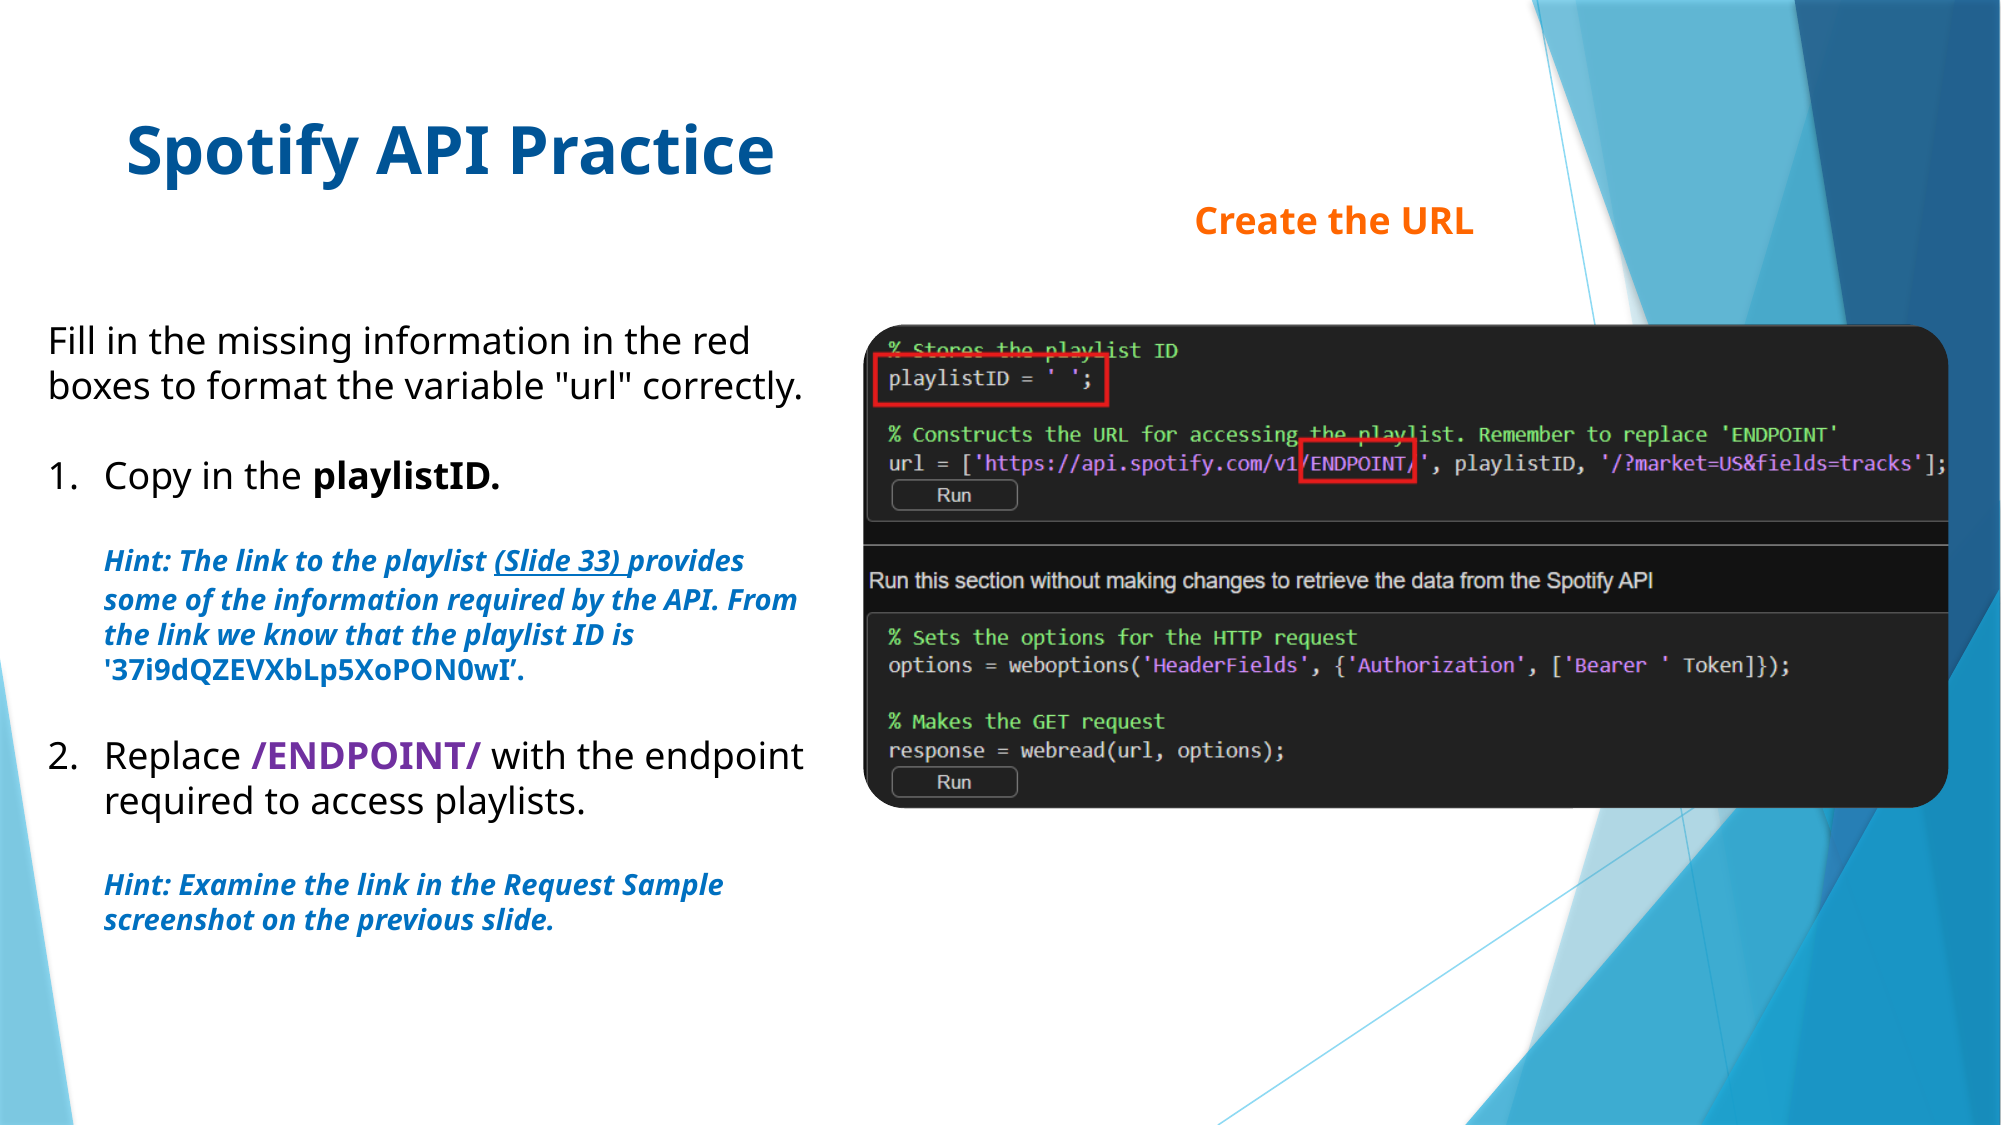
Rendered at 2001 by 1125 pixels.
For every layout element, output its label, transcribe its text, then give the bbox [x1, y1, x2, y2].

picture [862, 323, 1949, 809]
text_box Fill in the missing information in the red boxes to format the variable "url" correctly. Copy in the playlistID. Hint: The link to the playlist (Slide 33) provides some of the information required by the API. From the link we know that the playlist ID is '37i9dQZEVXbLp5XoPON0wI’. Replace /ENDPOINT/ with the endpoint required to access playlists. Hint: Examine the link in the Request Sample screenshot on the previous slide. [32, 309, 824, 989]
list Create the URL [1059, 190, 1610, 262]
title Spotify API Practice [111, 99, 1552, 317]
